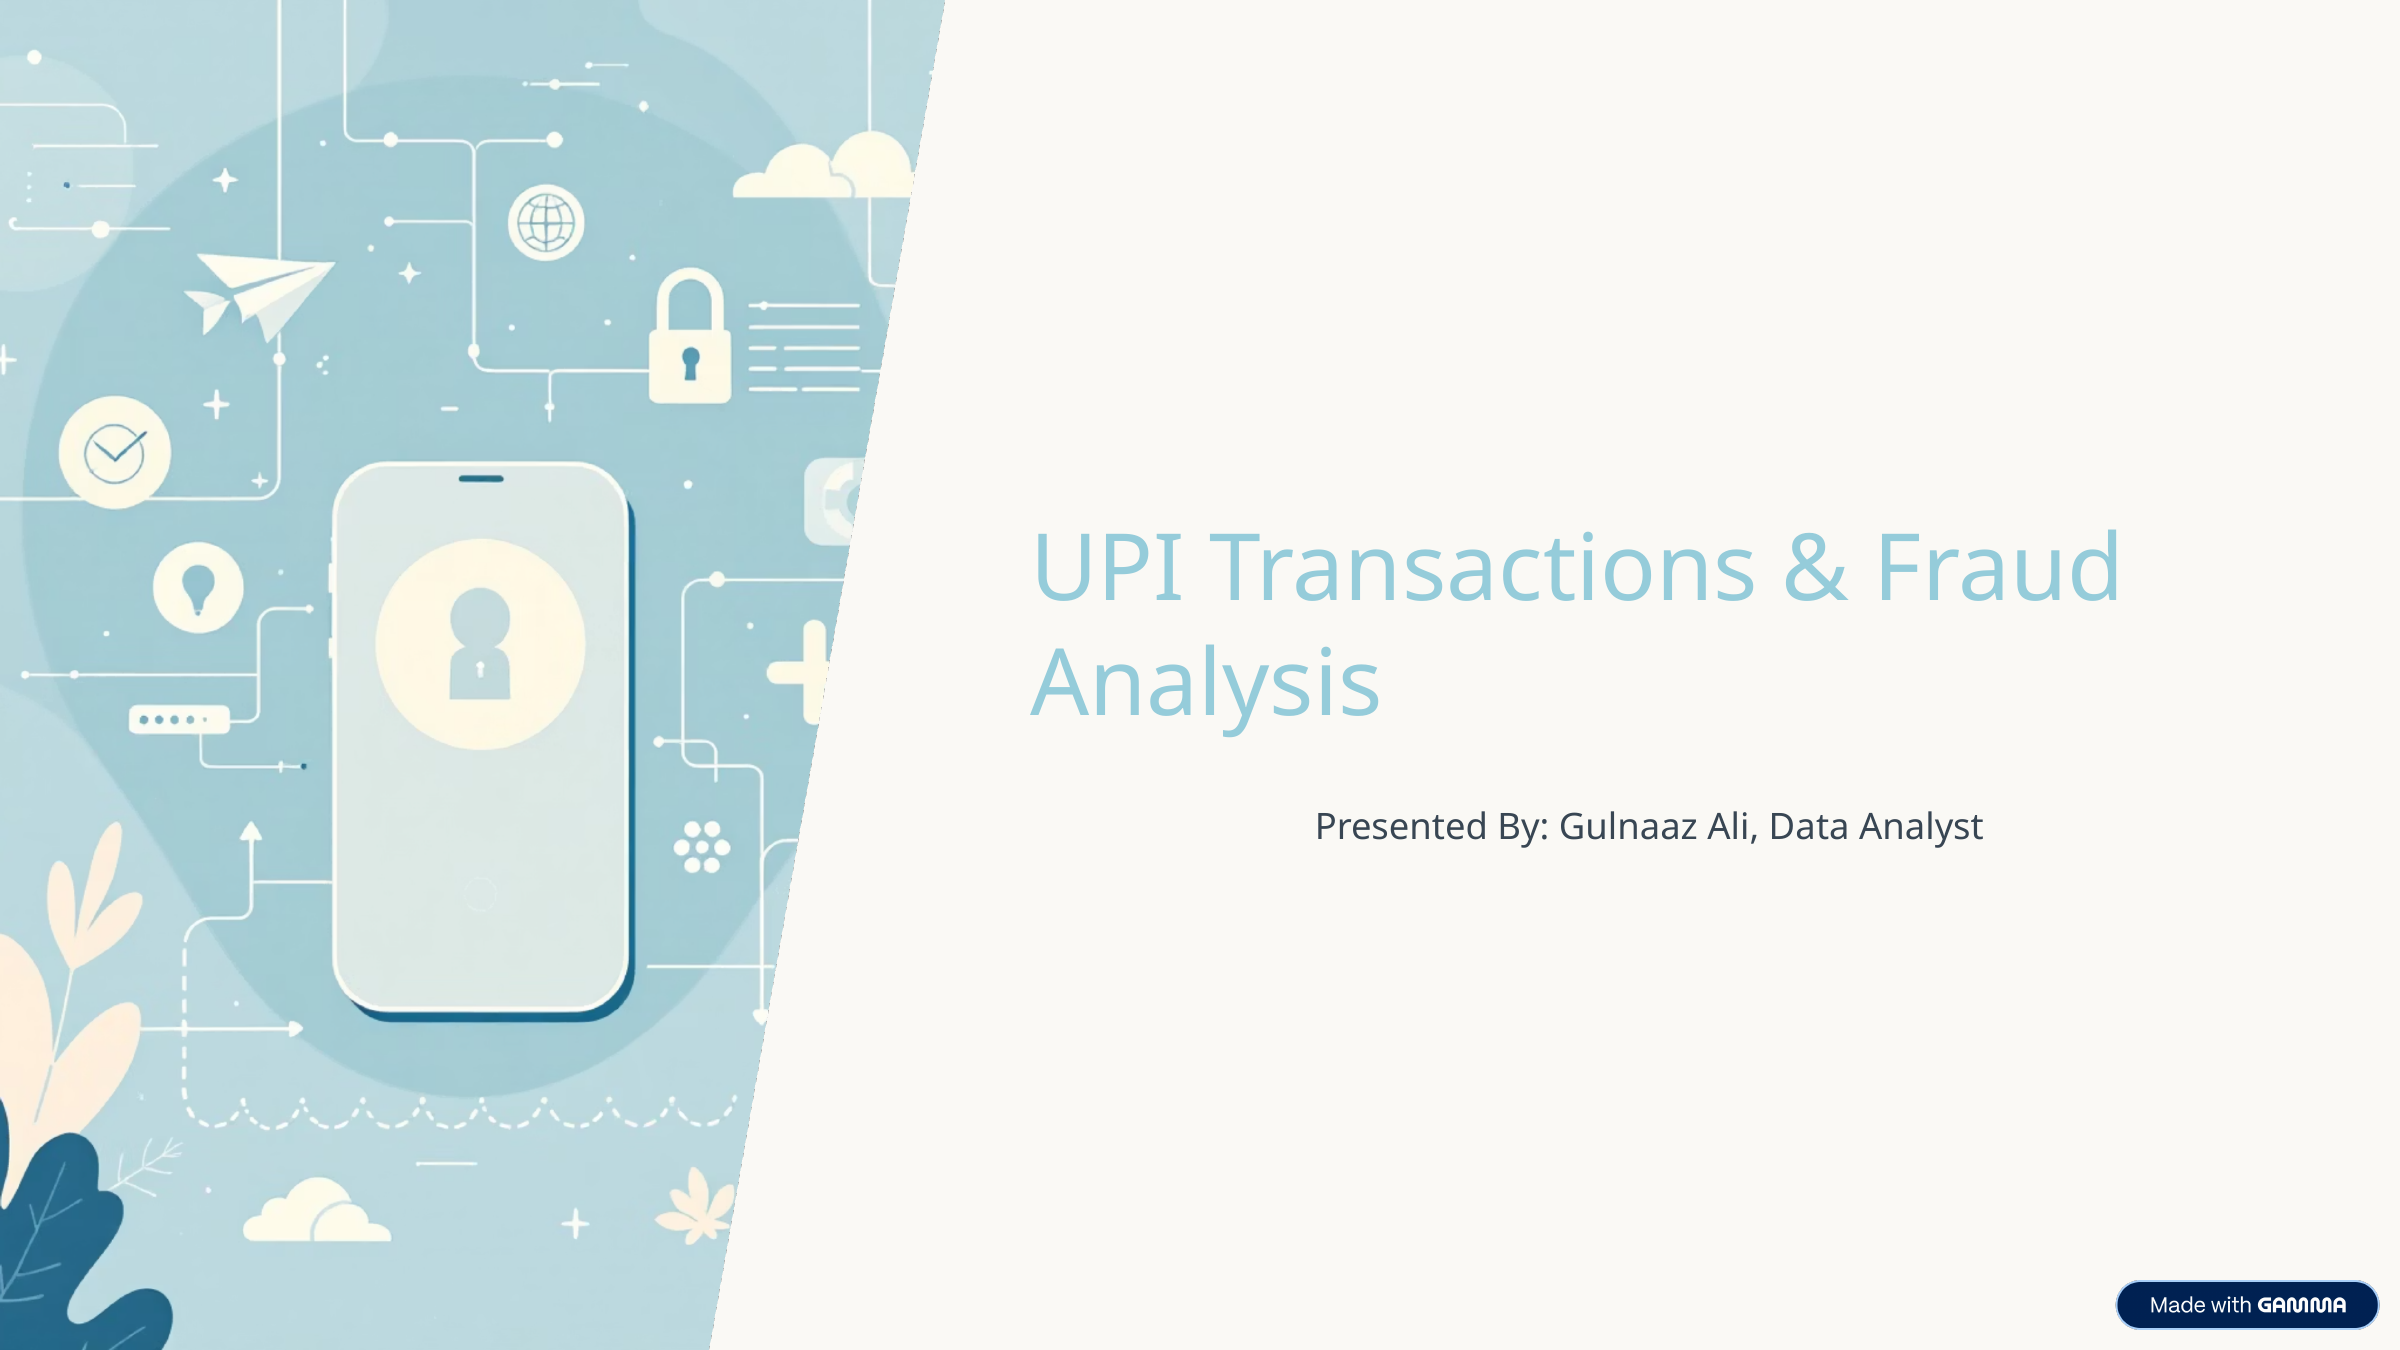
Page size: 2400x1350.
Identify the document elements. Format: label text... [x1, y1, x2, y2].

picture [0, 0, 945, 1350]
text_box UPI Transactions & Fraud Analysis [1030, 502, 2270, 736]
picture [2106, 1271, 2389, 1339]
text_box Presented By: Gulnaaz Ali, Data Analyst [1030, 791, 2270, 848]
